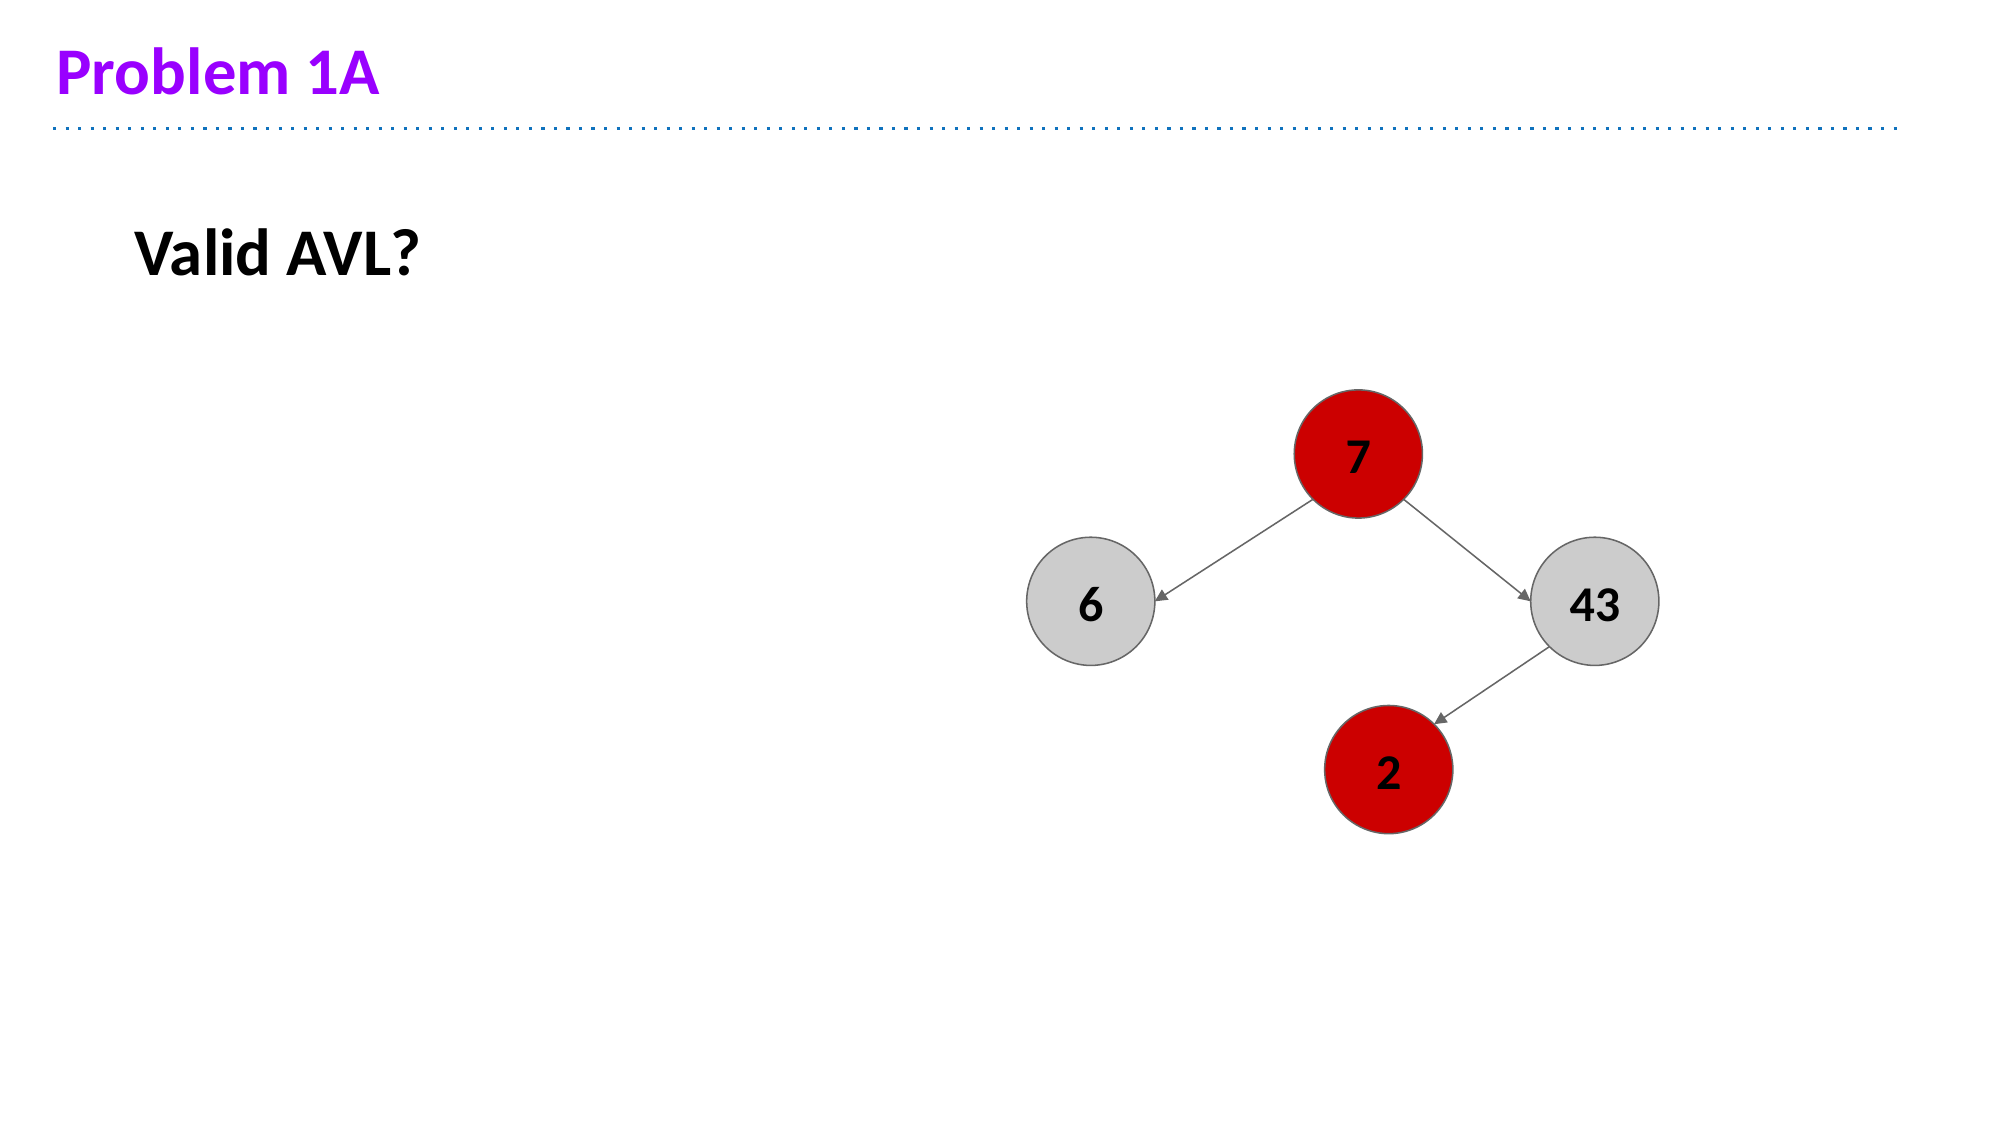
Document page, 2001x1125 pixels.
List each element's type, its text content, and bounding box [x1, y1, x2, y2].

text_box 7 [1294, 389, 1423, 519]
text_box 2 [1324, 705, 1453, 834]
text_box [1154, 499, 1313, 602]
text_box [1434, 646, 1550, 725]
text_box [1403, 499, 1531, 602]
title Problem 1A [36, 20, 1837, 129]
text_box 43 [1530, 537, 1659, 666]
text_box 6 [1026, 537, 1155, 666]
text_box Valid AVL? [114, 188, 938, 696]
